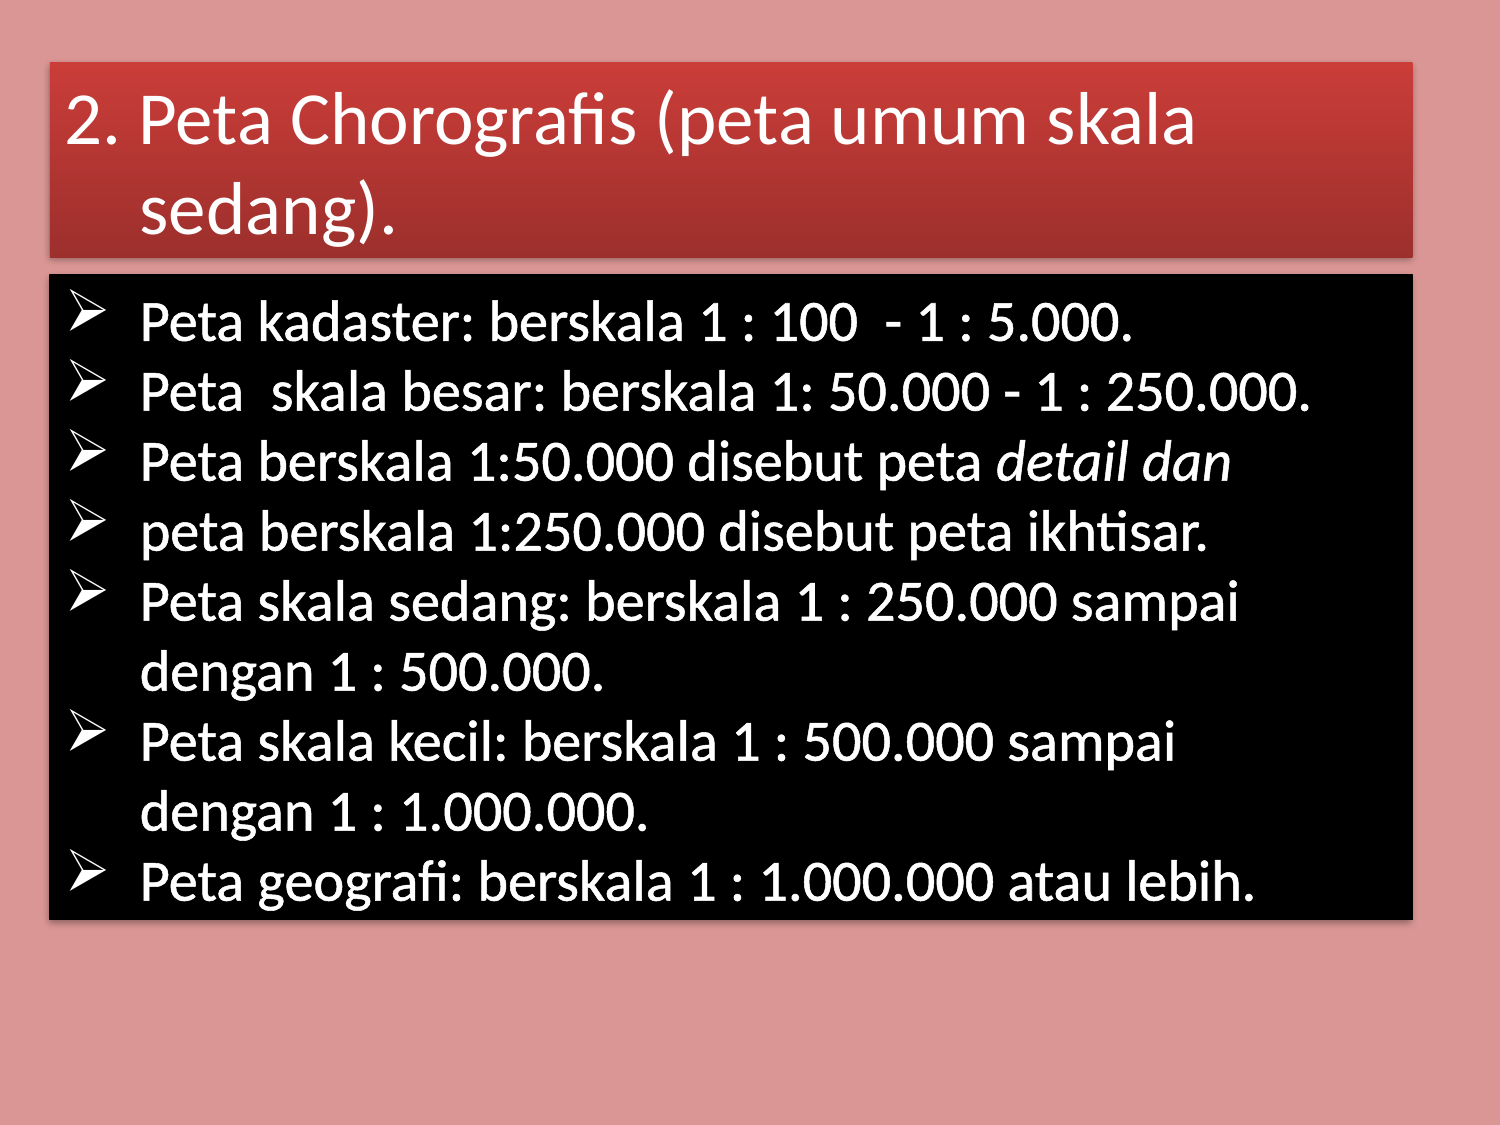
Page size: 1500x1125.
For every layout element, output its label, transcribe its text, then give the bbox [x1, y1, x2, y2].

text_box Peta kadaster: berskala 1 : 100 - 1 : 5.000. Peta skala besar: berskala 1: 50.000 - 1 : 250.000. Peta berskala 1:50.000 disebut peta detail dan peta berskala 1:250.000 disebut peta ikhtisar. Peta skala sedang: berskala 1 : 250.000 sampai dengan 1 : 500.000. Peta skala kecil: berskala 1 : 500.000 sampai dengan 1 : 1.000.000. Peta geografi: berskala 1 : 1.000.000 atau lebih. [49, 274, 1413, 920]
text_box 2. Peta Chorografis (peta umum skala sedang). [49, 62, 1413, 258]
